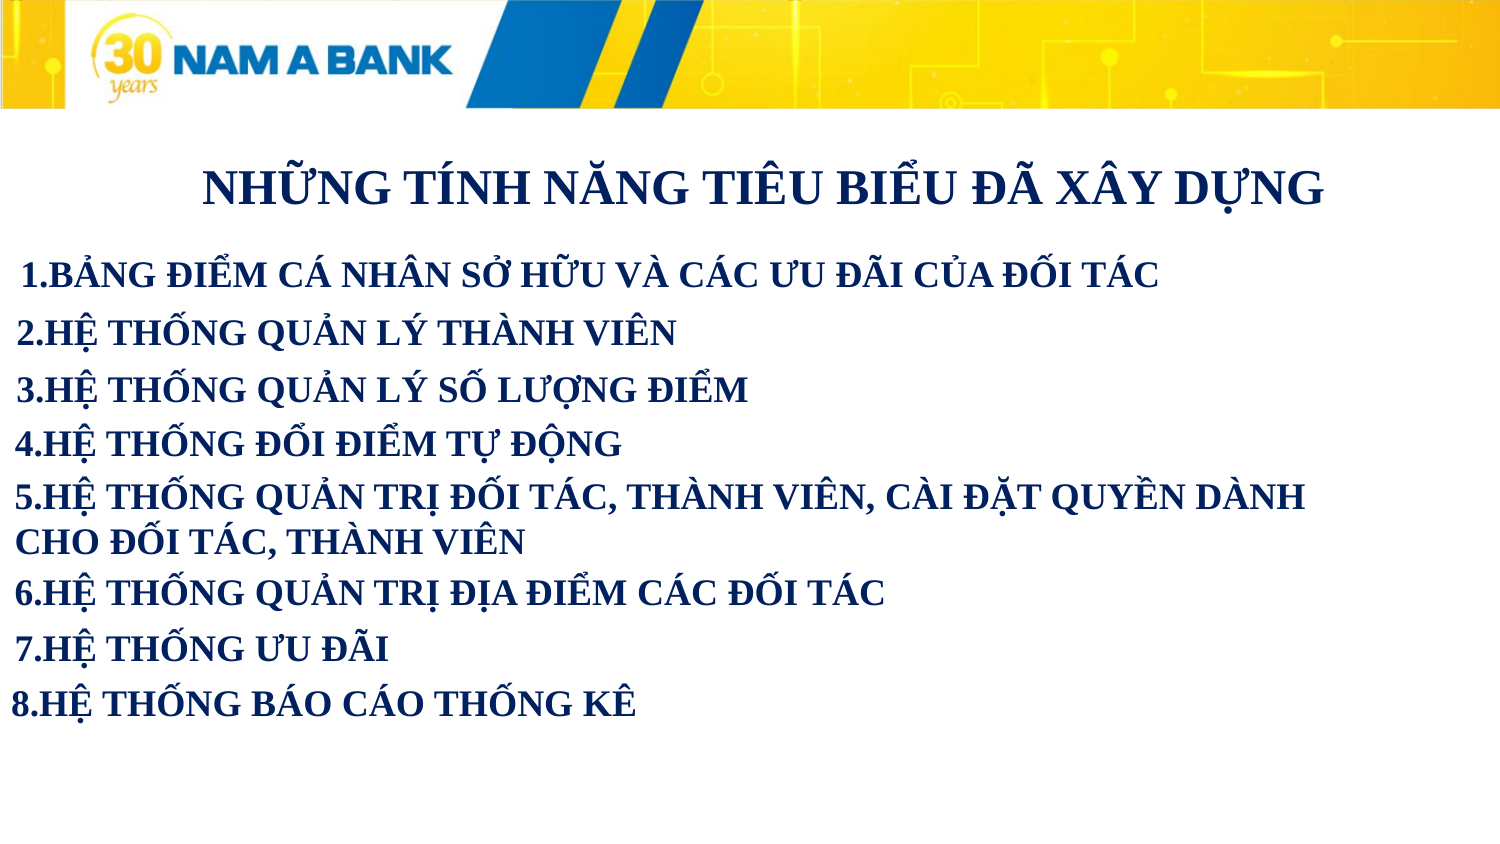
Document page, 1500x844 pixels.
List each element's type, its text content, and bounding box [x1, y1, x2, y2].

picture [0, 0, 1500, 844]
text_box NHỮNG TÍNH NĂNG TIÊU BIỂU ĐÃ XÂY DỰNG [187, 146, 1375, 222]
text_box 5.HỆ THỐNG QUẢN TRỊ ĐỐI TÁC, THÀNH VIÊN, CÀI ĐẶT QUYỀN DÀNH CHO ĐỐI TÁC, THÀNH VIÊN [0, 464, 1338, 570]
text_box 2.HỆ THỐNG QUẢN LÝ THÀNH VIÊN [1, 300, 702, 357]
text_box 6.HỆ THỐNG QUẢN TRỊ ĐỊA ĐIỂM CÁC ĐỐI TÁC [0, 560, 913, 621]
text_box 1.BẢNG ĐIỂM CÁ NHÂN SỞ HỮU VÀ CÁC ƯU ĐÃI CỦA ĐỐI TÁC [0, 242, 1181, 303]
text_box 4.HỆ THỐNG ĐỔI ĐIỂM TỰ ĐỘNG [0, 411, 649, 464]
text_box 8.HỆ THỐNG BÁO CÁO THỐNG KÊ [0, 671, 794, 732]
text_box 3.HỆ THỐNG QUẢN LÝ SỐ LƯỢNG ĐIỂM [1, 357, 777, 417]
text_box 7.HỆ THỐNG ƯU ĐÃI [0, 616, 438, 671]
